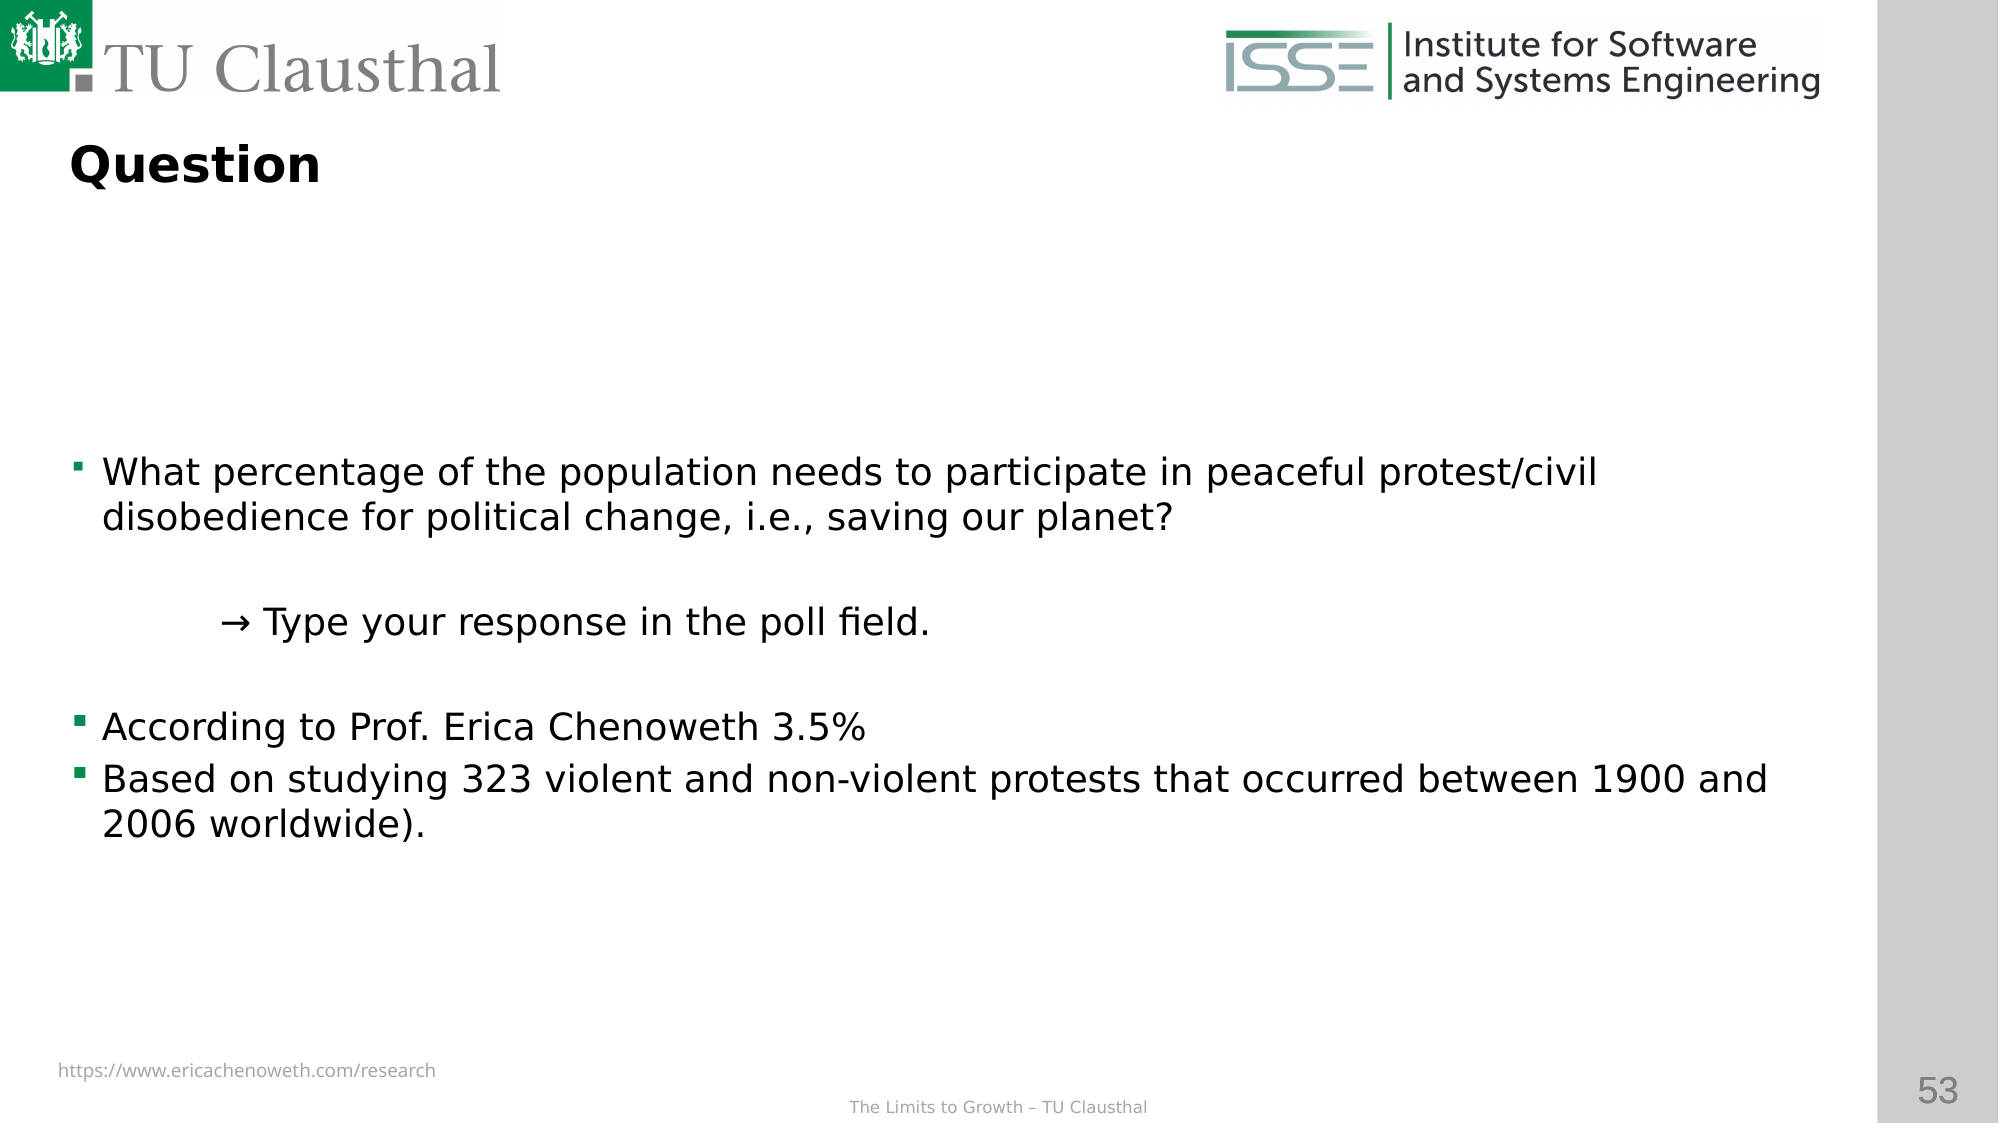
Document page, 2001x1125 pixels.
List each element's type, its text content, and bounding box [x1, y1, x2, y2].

picture [1218, 22, 1825, 106]
text_box What percentage of the population needs to participate in peaceful protest/civil disobedience for political change, i.e., saving our planet? → Type your response in the poll field. According to Prof. Erica Chenoweth 3.5% Based on studying 323 violent and non-violent protests that occurred between 1900 and 2006 worldwide). [55, 208, 1817, 1033]
text_box https://www.ericachenoweth.com/research [43, 1051, 1515, 1089]
text_box Question [55, 125, 1817, 206]
picture [0, 0, 500, 92]
